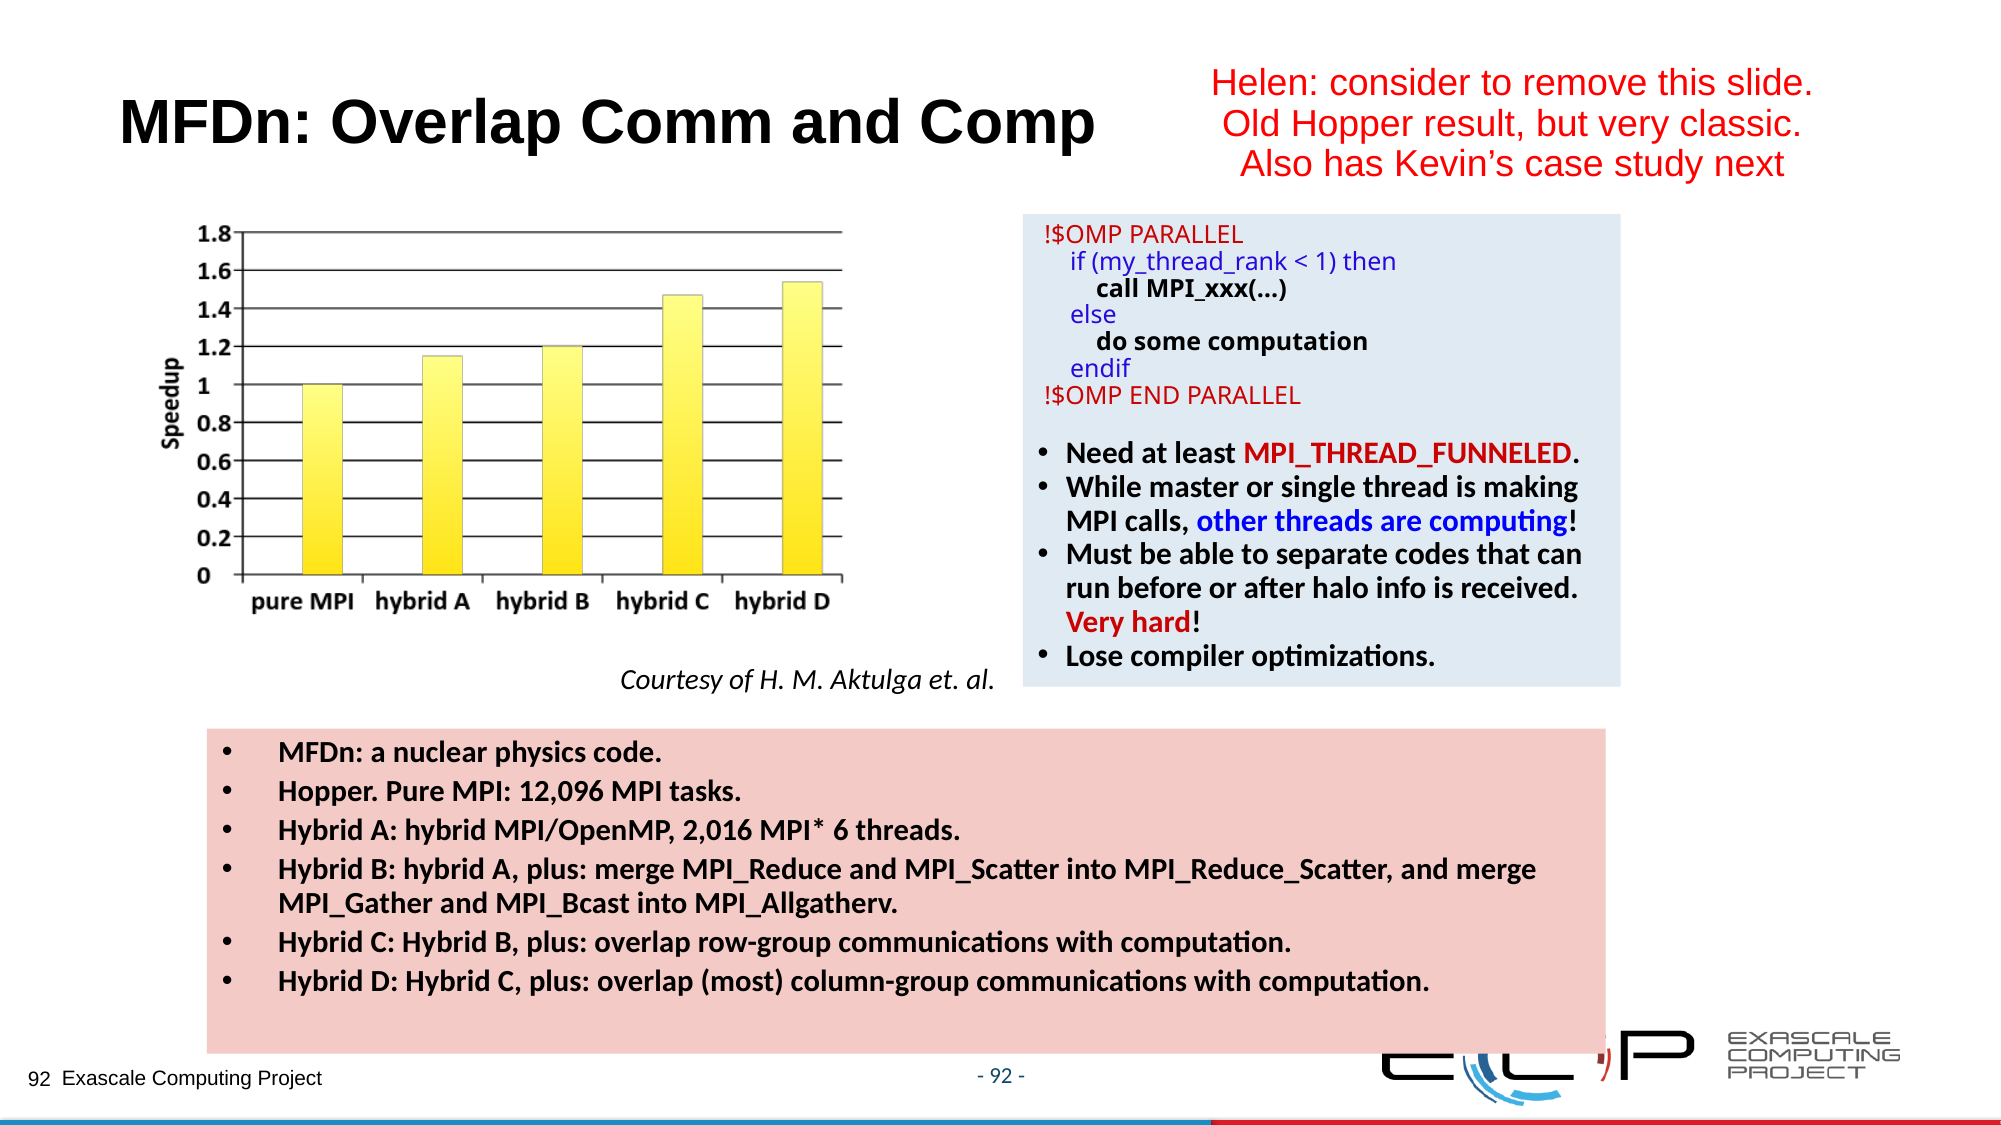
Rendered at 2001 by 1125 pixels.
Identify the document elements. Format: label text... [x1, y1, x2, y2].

text_box !$OMP PARALLEL if (my_thread_rank < 1) then call MPI_xxx(…) else do some computation endif !$OMP END PARALLEL Need at least MPI_THREAD_FUNNELED. While master or single thread is making MPI calls, other threads are computing! Must be able to separate codes that can run before or after halo info is received. Very hard! Lose compiler optimizations. [1022, 214, 1621, 687]
list MFDn: a nuclear physics code. Hopper. Pure MPI: 12,096 MPI tasks. Hybrid A: hybrid MPI/OpenMP, 2,016 MPI* 6 threads. Hybrid B: hybrid A, plus: merge MPI_Reduce and MPI_Scatter into MPI_Reduce_Scatter, and merge MPI_Gather and MPI_Bcast into MPI_Allgatherv. Hybrid C: Hybrid B, plus: overlap row-group communications with computation. Hybrid D: Hybrid C, plus: overlap (most) column-group communications with computation. [206, 728, 1606, 1054]
picture [1382, 1000, 1900, 1106]
slide_number - 92 - [925, 1054, 1078, 1105]
title MFDn: Overlap Comm and Comp [103, 29, 1298, 157]
text_box Courtesy of H. M. Aktulga et. al. [605, 652, 1023, 703]
text_box Helen: consider to remove this slide. Old Hopper result, but very classic. Also has Kevin’s case study next [1177, 55, 1848, 192]
picture [157, 215, 907, 641]
